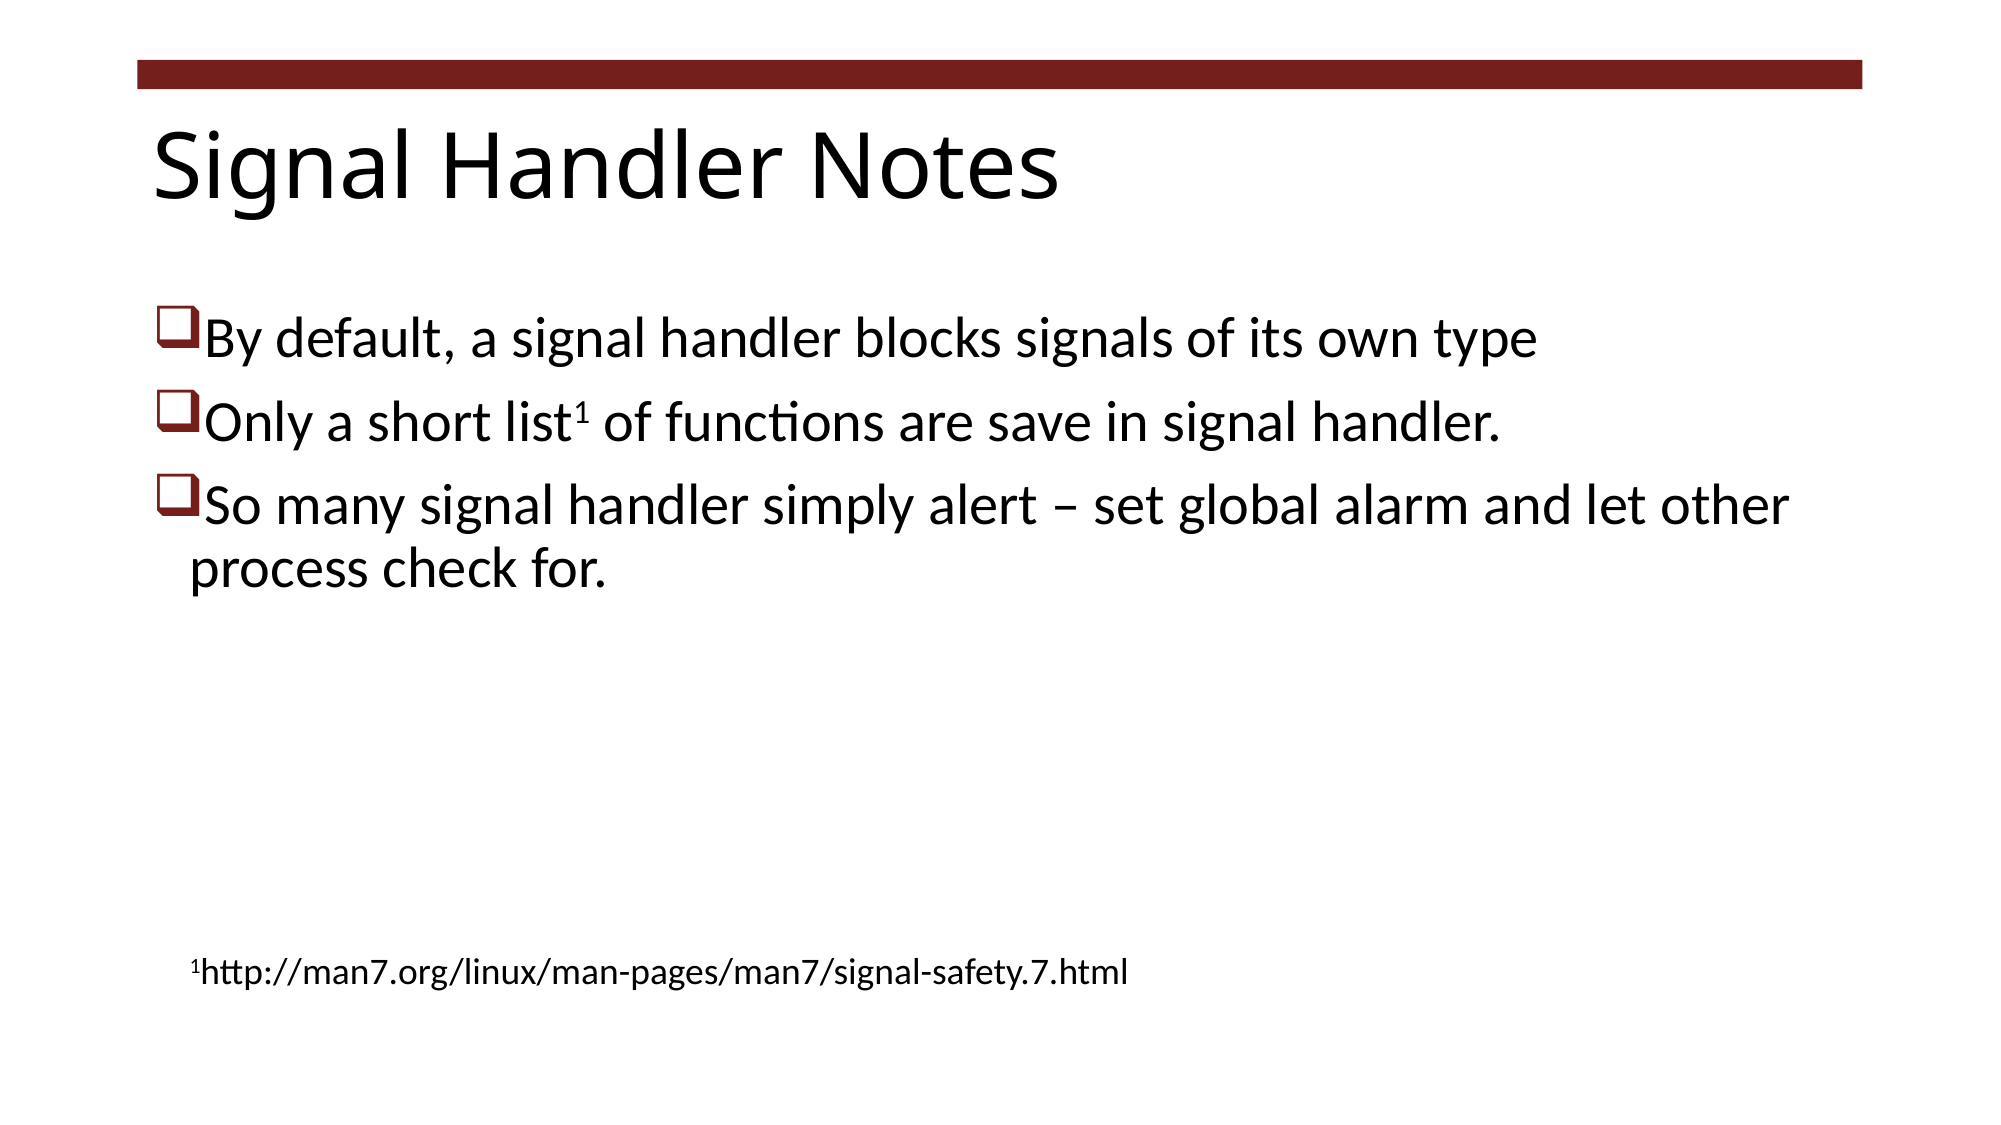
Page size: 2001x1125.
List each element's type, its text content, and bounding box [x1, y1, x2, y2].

title Signal Handler Notes [137, 59, 1863, 278]
text_box 1http://man7.org/linux/man-pages/man7/signal-safety.7.html [174, 940, 1175, 1000]
list By default, a signal handler blocks signals of its own type Only a short list1 of functions are save in signal handler. So many signal handler simply alert – set global alarm and let other process check for. [137, 299, 1863, 1103]
